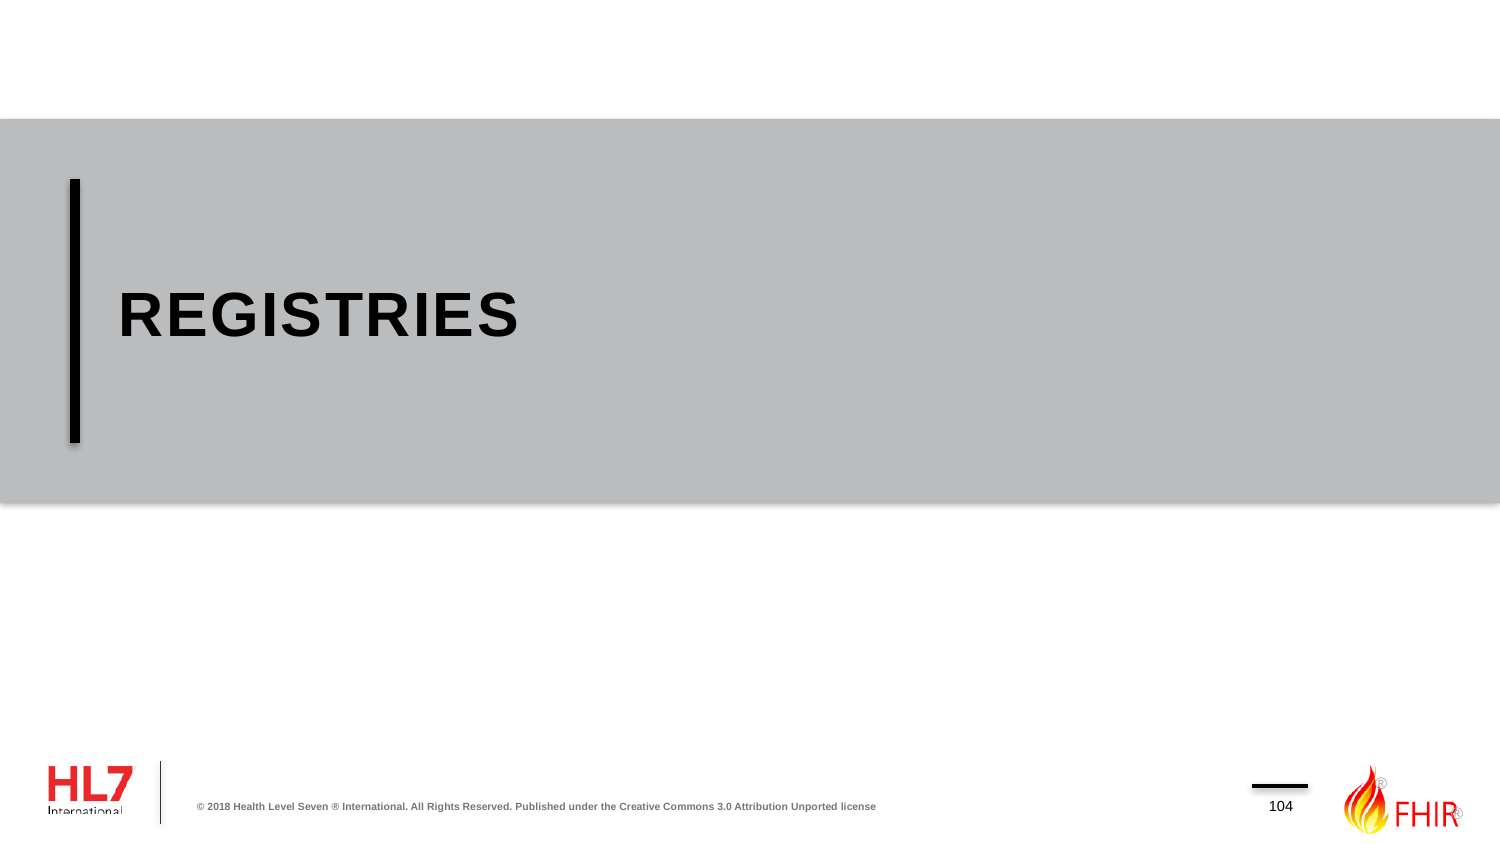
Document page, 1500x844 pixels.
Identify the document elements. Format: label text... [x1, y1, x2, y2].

picture [1339, 760, 1463, 837]
footer © 2018 Health Level Seven ® International. All Rights Reserved. Published under the Creative Commons 3.0 Attribution Unported license [196, 786, 941, 813]
title Registries [118, 144, 1441, 478]
slide_number 104 [1258, 786, 1304, 814]
